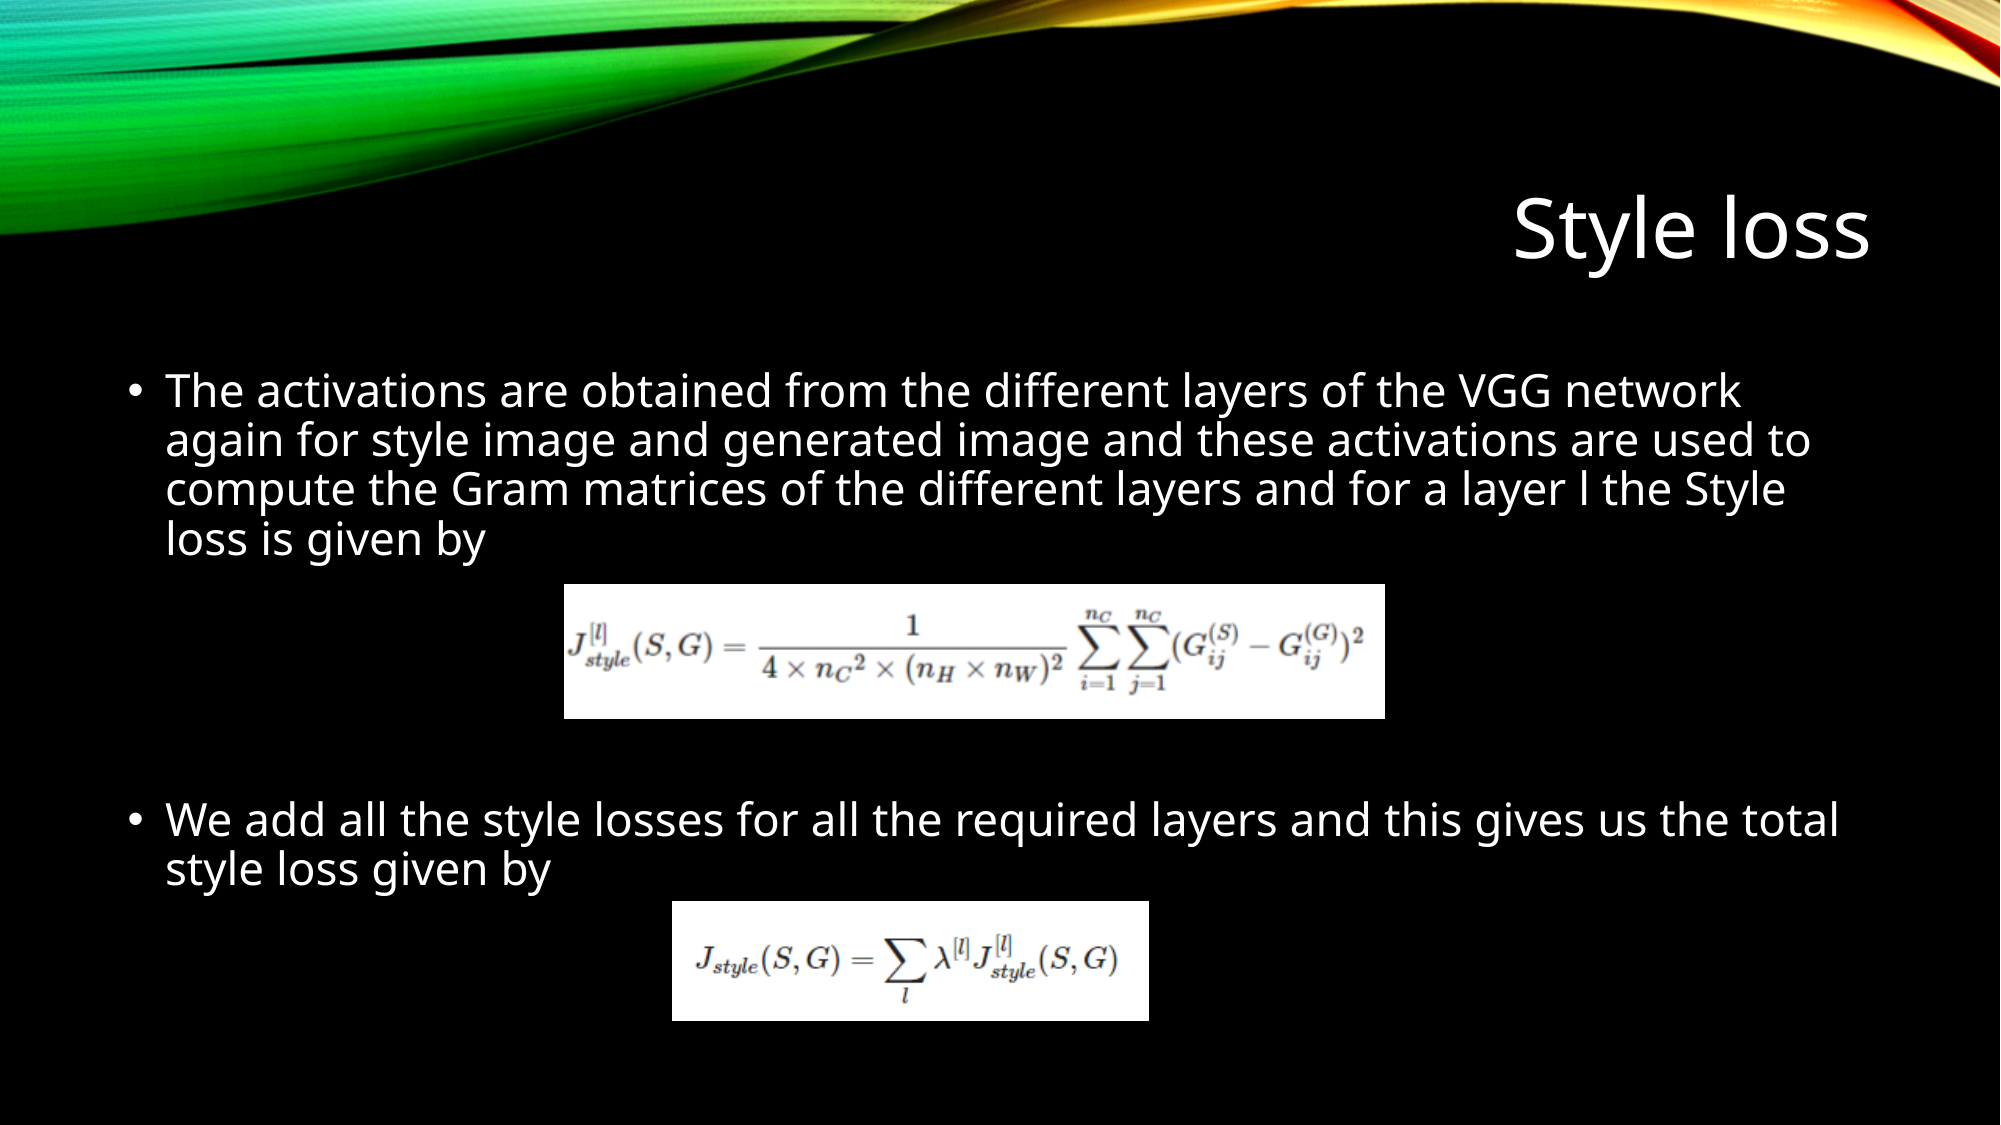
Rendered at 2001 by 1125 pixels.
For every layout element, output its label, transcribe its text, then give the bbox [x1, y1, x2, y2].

picture [0, 0, 2000, 237]
picture [563, 584, 1385, 720]
picture [672, 901, 1150, 1021]
title Style loss [474, 125, 1888, 338]
list The activations are obtained from the different layers of the VGG network again for style image and generated image and these activations are used to compute the Gram matrices of the different layers and for a layer l the Style loss is given by We add all the style losses for all the required layers and this gives us the total style loss given by [112, 360, 1888, 1021]
